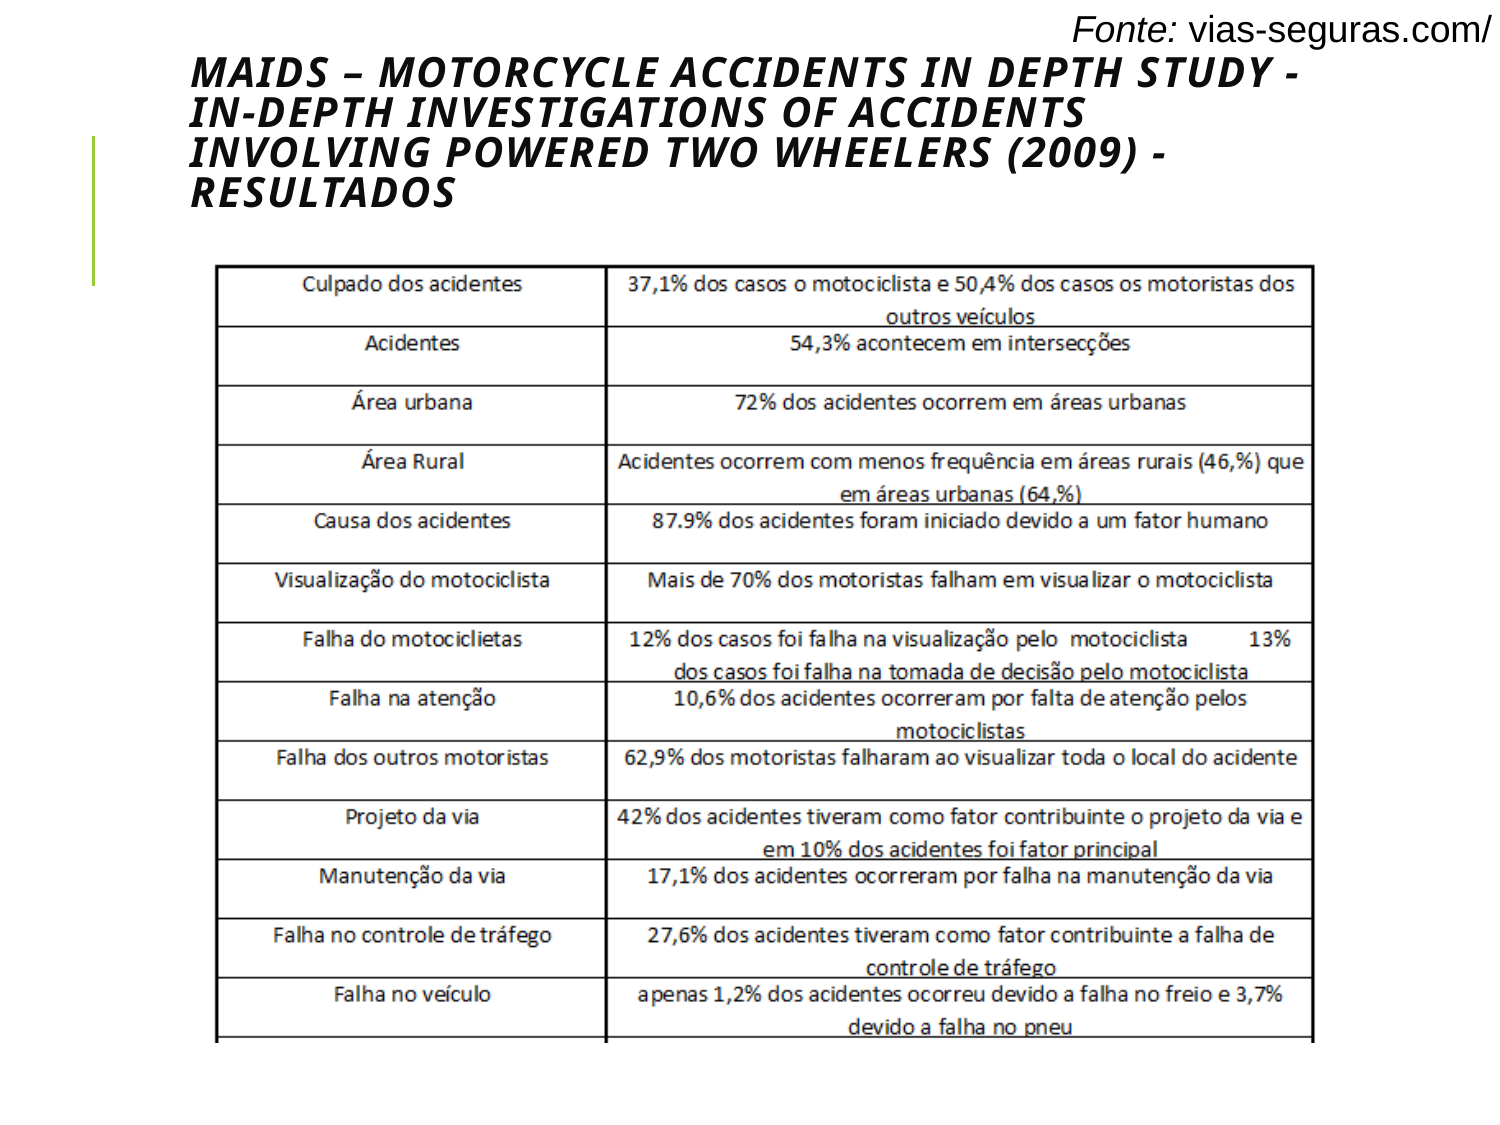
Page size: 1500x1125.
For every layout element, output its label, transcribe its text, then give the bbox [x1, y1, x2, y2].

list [198, 257, 1351, 1044]
title MAIDS – Motorcycle Accidents in Depth Study - In-depth investigations of accidents involving powered two wheelers (2009) - Resultados [175, 46, 1350, 225]
